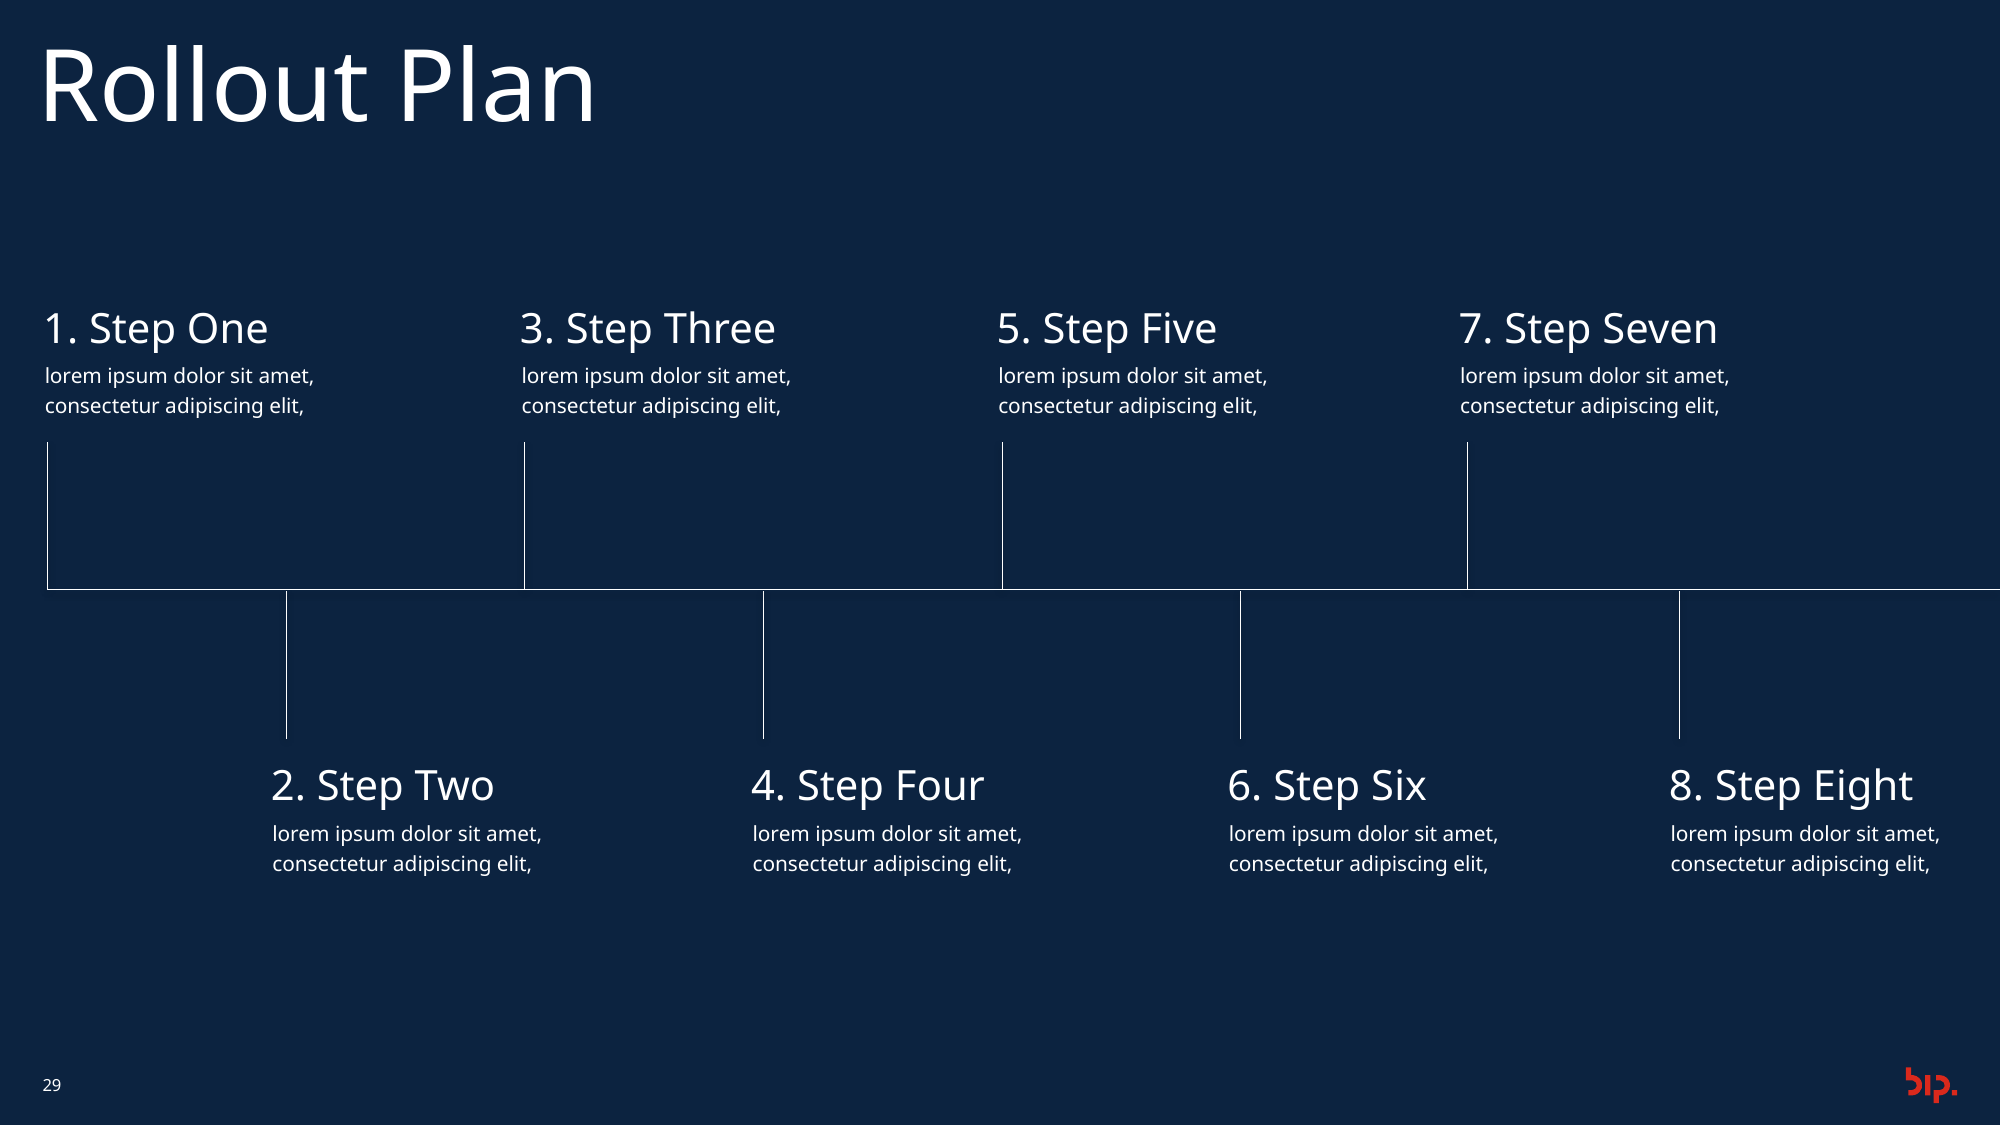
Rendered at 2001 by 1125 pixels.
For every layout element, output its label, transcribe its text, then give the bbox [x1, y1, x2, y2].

text_box lorem ipsum dolor sit amet, consectetur adipiscing elit, [44, 358, 370, 418]
text_box lorem ipsum dolor sit amet, consectetur adipiscing elit, [752, 815, 1077, 876]
text_box 5. Step Five [996, 315, 1321, 359]
text_box lorem ipsum dolor sit amet, consectetur adipiscing elit, [998, 358, 1323, 418]
text_box 1. Step One [43, 315, 368, 359]
text_box lorem ipsum dolor sit amet, consectetur adipiscing elit, [521, 358, 846, 418]
text_box 2. Step Two [270, 772, 596, 816]
text_box lorem ipsum dolor sit amet, consectetur adipiscing elit, [1228, 815, 1554, 876]
text_box 6. Step Six [1227, 772, 1552, 816]
text_box Rollout Plan [37, 53, 1588, 205]
text_box 3. Step Three [519, 315, 845, 359]
text_box lorem ipsum dolor sit amet, consectetur adipiscing elit, [272, 815, 597, 876]
text_box 8. Step Eight [1668, 772, 1956, 816]
text_box 4. Step Four [751, 772, 1076, 816]
text_box lorem ipsum dolor sit amet, consectetur adipiscing elit, [1460, 358, 1785, 418]
text_box 7. Step Seven [1458, 315, 1783, 359]
text_box lorem ipsum dolor sit amet, consectetur adipiscing elit, [1670, 815, 1957, 876]
